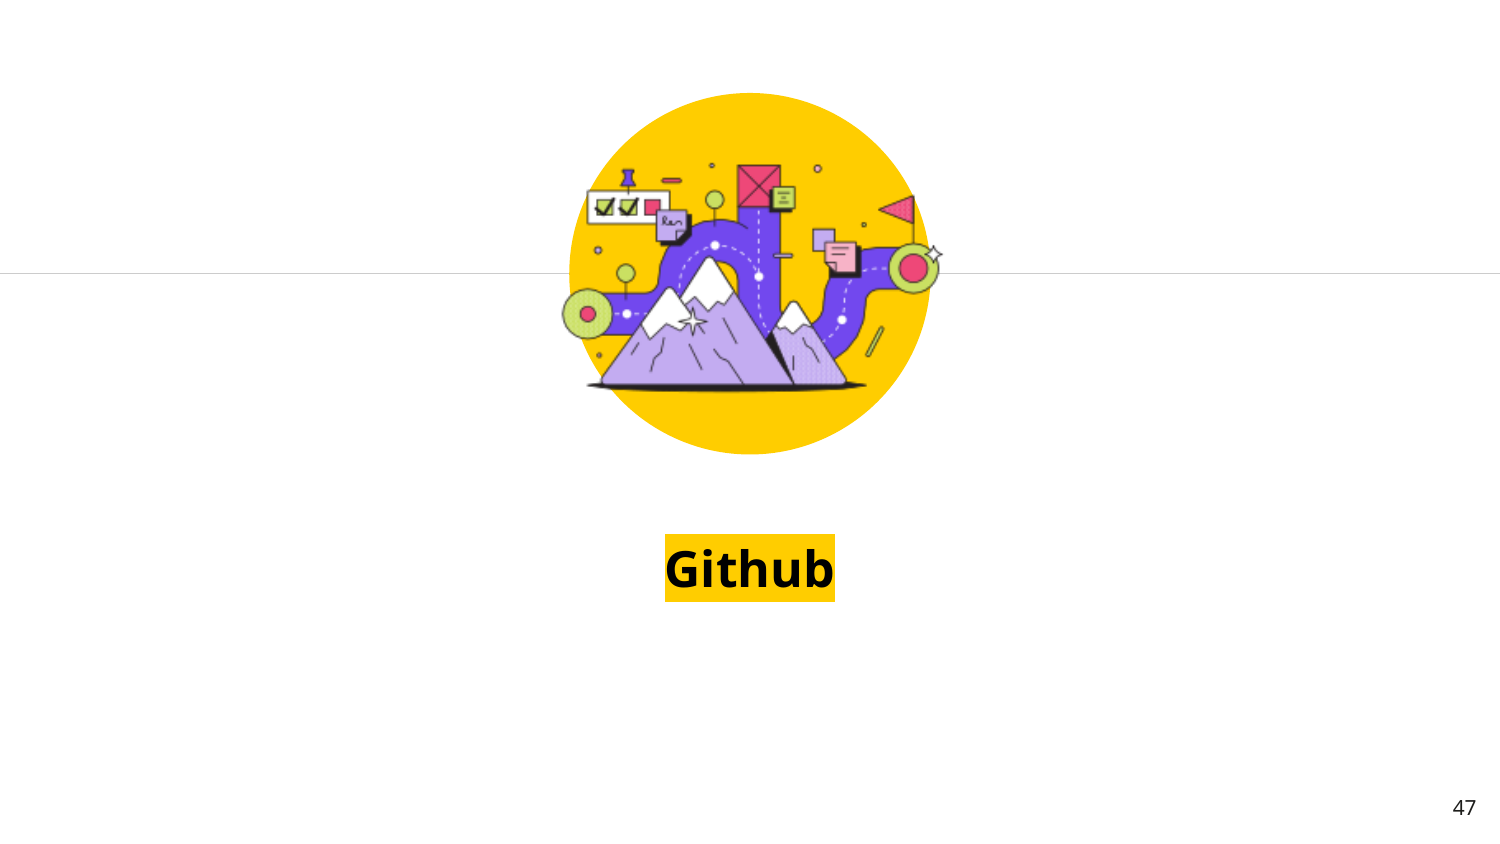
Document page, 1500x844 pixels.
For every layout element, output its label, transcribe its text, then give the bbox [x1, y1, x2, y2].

slide_number 47 [1401, 779, 1492, 844]
title Github [320, 472, 1180, 663]
picture [539, 119, 961, 429]
text_box [672, 437, 828, 455]
text_box [659, 92, 840, 117]
